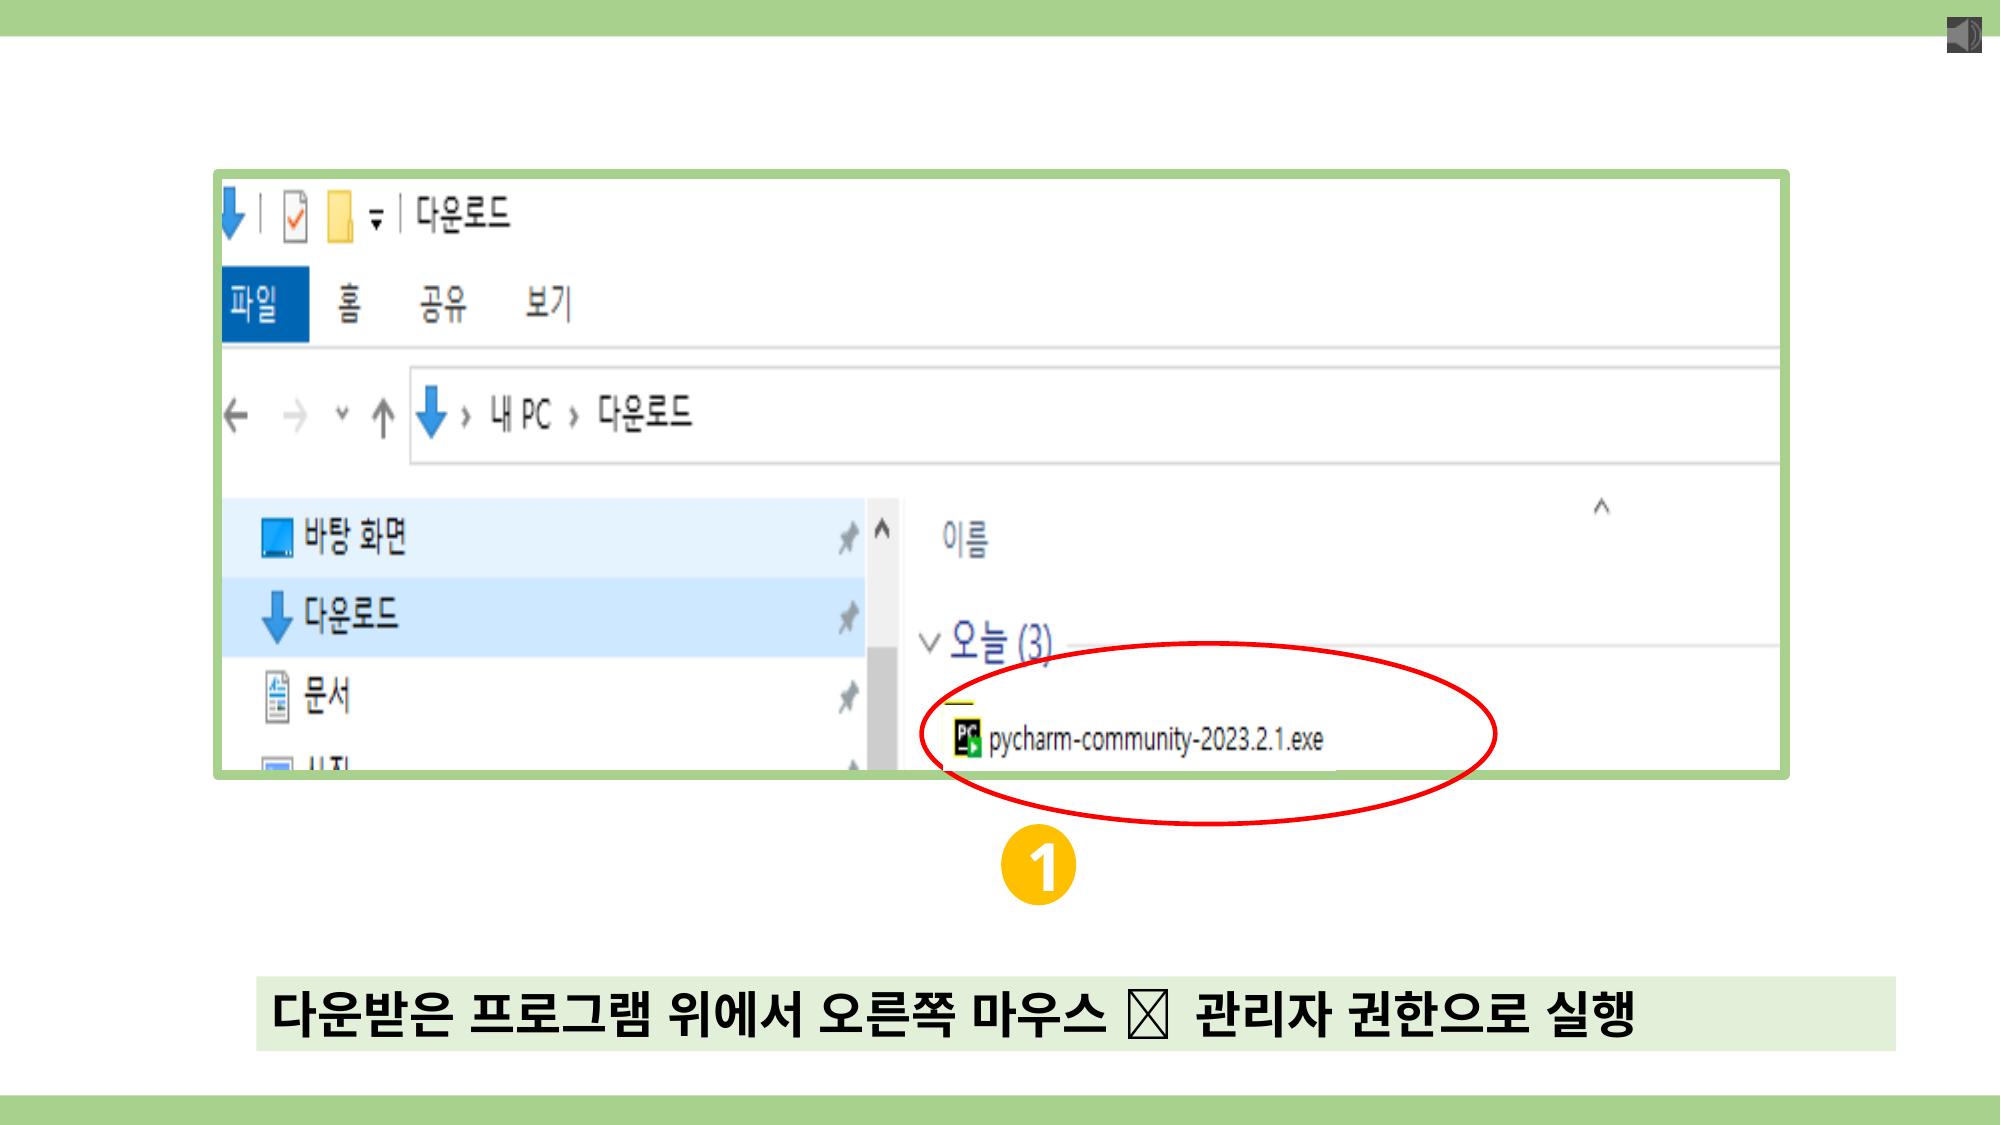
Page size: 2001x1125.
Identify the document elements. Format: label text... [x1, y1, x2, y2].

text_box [1945, 16, 1984, 55]
picture [222, 178, 1781, 771]
text_box 다운받은 프로그램 위에서 오른쪽 마우스  관리자 권한으로 실행 [256, 976, 1896, 1052]
text_box 1 [1000, 823, 1078, 907]
text_box [945, 771, 1472, 826]
